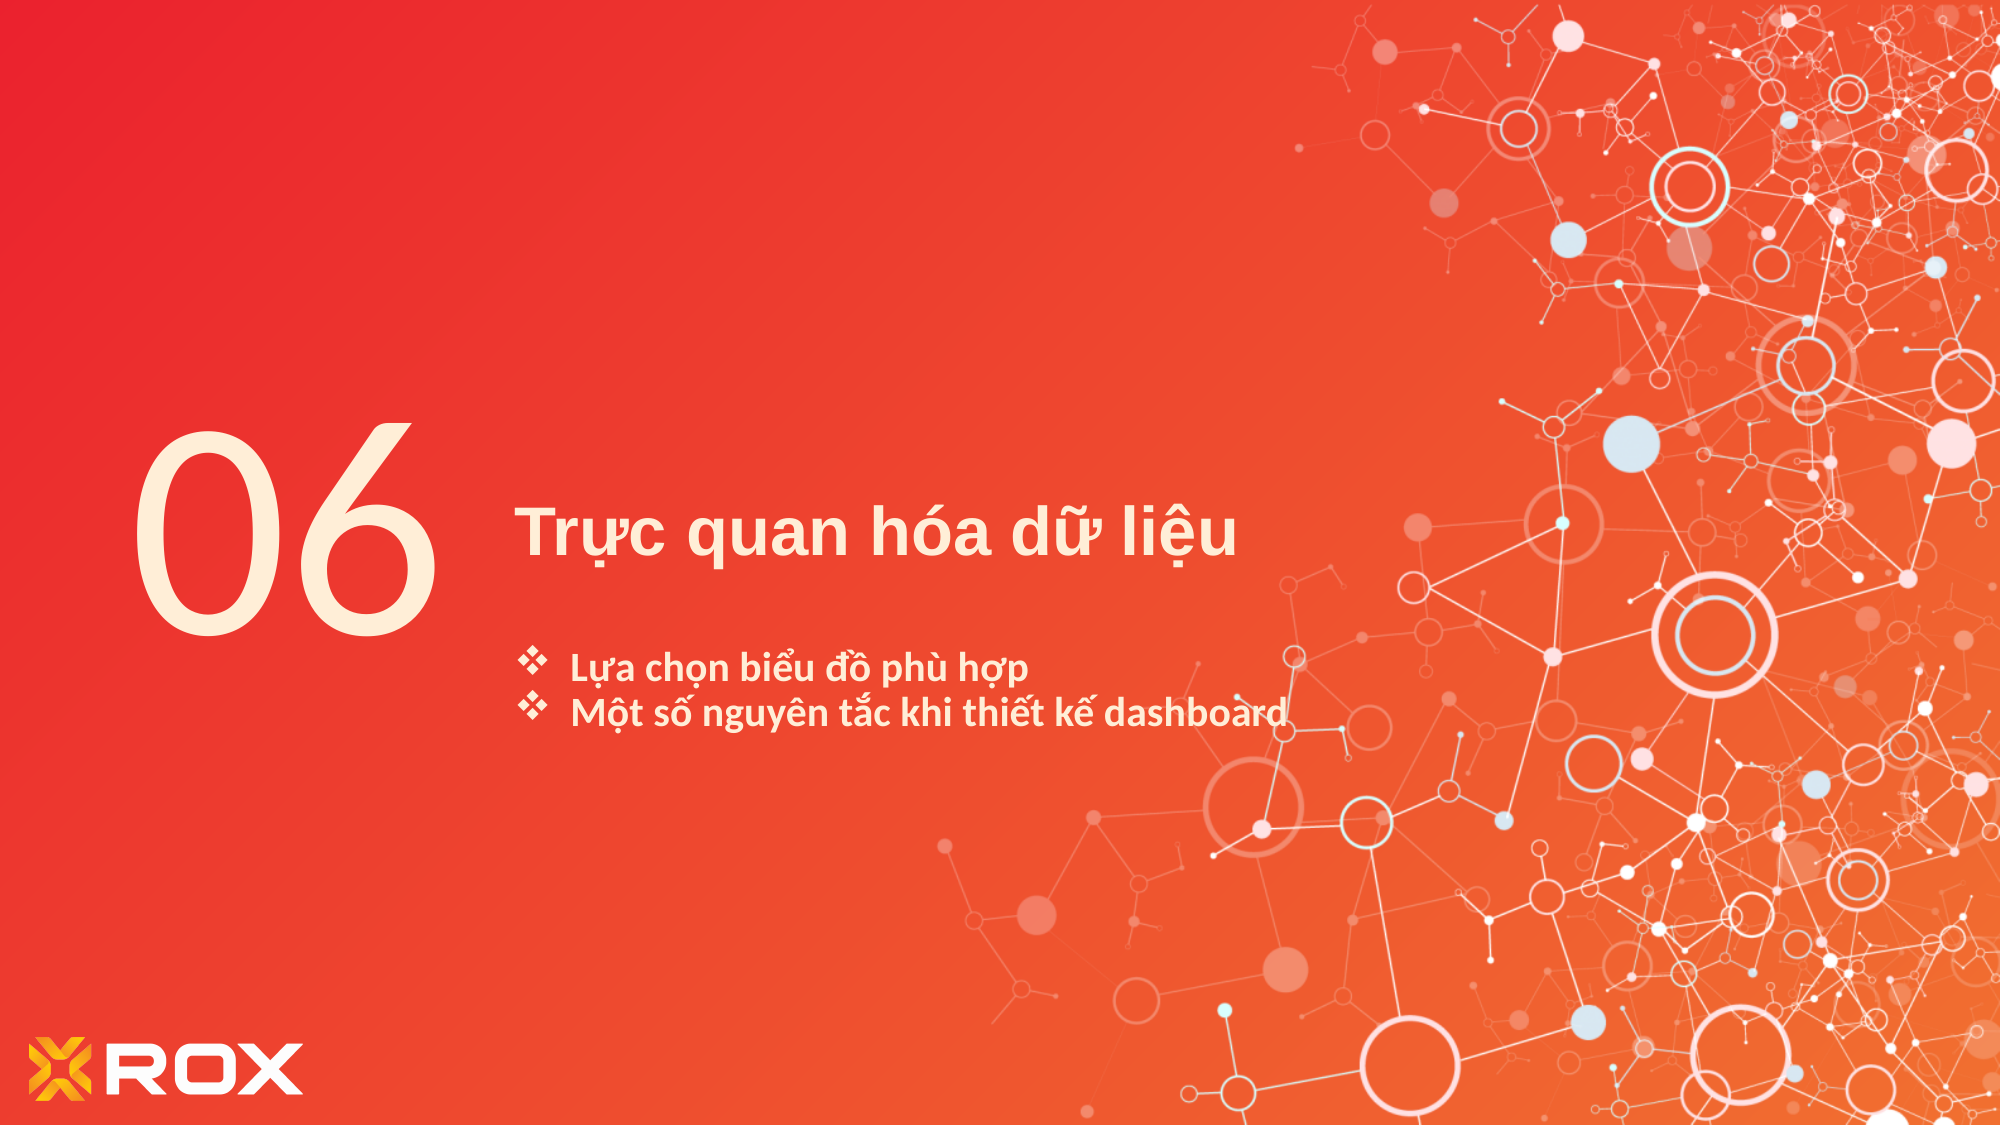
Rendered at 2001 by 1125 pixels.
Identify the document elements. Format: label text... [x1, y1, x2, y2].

picture [29, 1037, 304, 1101]
text_box Trực quan hóa dữ liệu [535, 454, 701, 611]
text_box 06 [117, 361, 535, 705]
text_box Lựa chọn biểu đồ phù hợp Một số nguyên tắc khi thiết kế dashboard [501, 611, 701, 769]
picture [706, 0, 2000, 1125]
